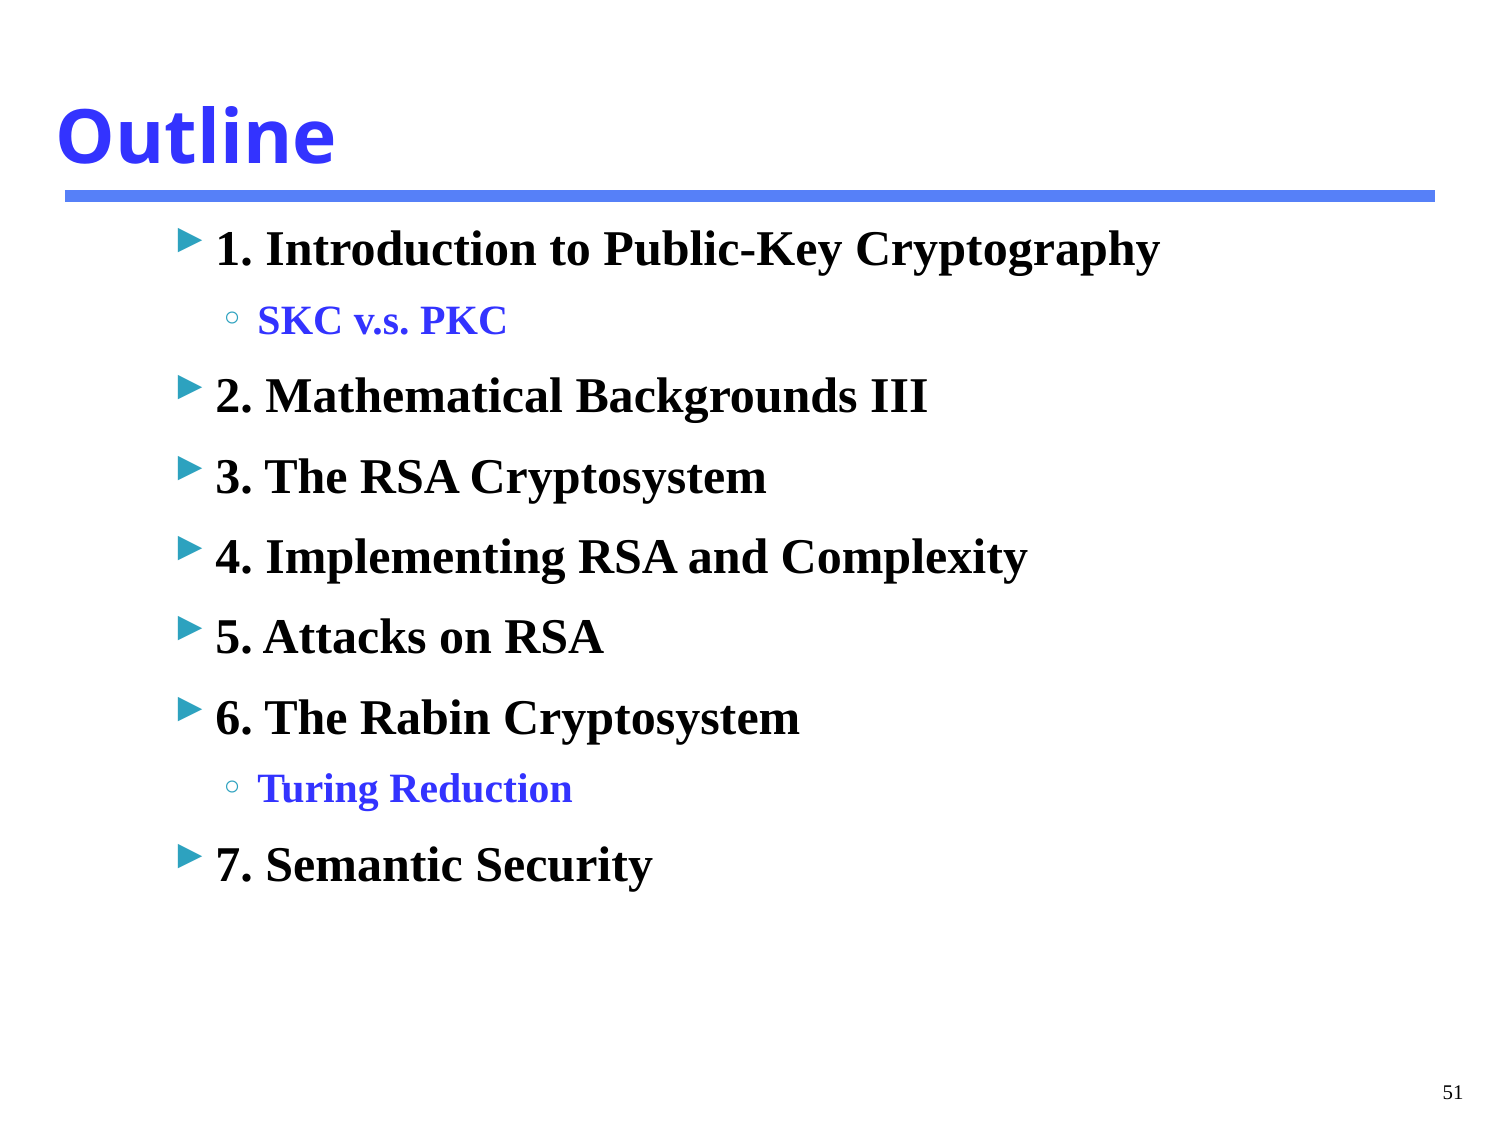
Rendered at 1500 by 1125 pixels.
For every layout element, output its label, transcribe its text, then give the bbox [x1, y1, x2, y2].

list 1. Introduction to Public-Key Cryptography SKC v.s. PKC 2. Mathematical Backgrounds III 3. The RSA Cryptosystem 4. Implementing RSA and Complexity 5. Attacks on RSA 6. The Rabin Cryptosystem Turing Reduction 7. Semantic Security [140, 196, 1419, 1064]
slide_number 51 [1418, 1051, 1479, 1112]
title Outline [41, 66, 499, 202]
